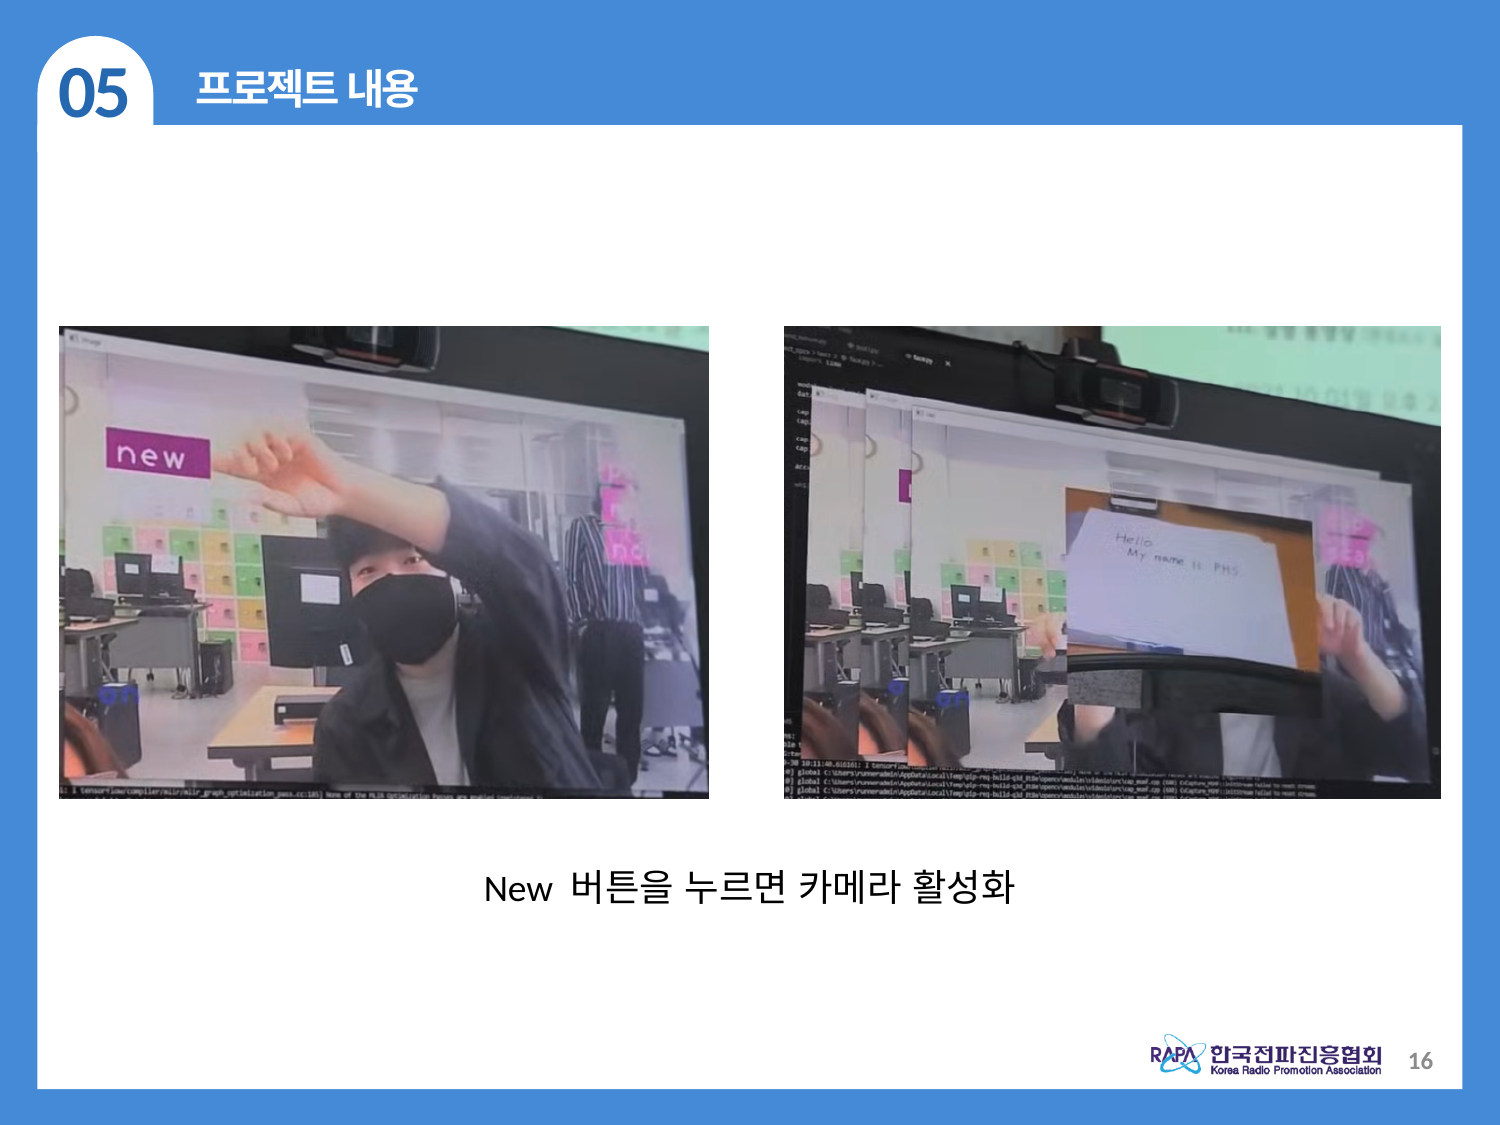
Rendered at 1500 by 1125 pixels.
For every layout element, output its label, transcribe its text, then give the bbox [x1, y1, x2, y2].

text_box New 버튼을 누르면 카메라 활성화 [468, 856, 1032, 917]
picture [783, 326, 1441, 799]
slide_number 16 [1110, 1029, 1449, 1090]
text_box 05 [43, 35, 147, 141]
text_box 프로젝트 내용 [146, 55, 469, 121]
picture [59, 326, 709, 799]
